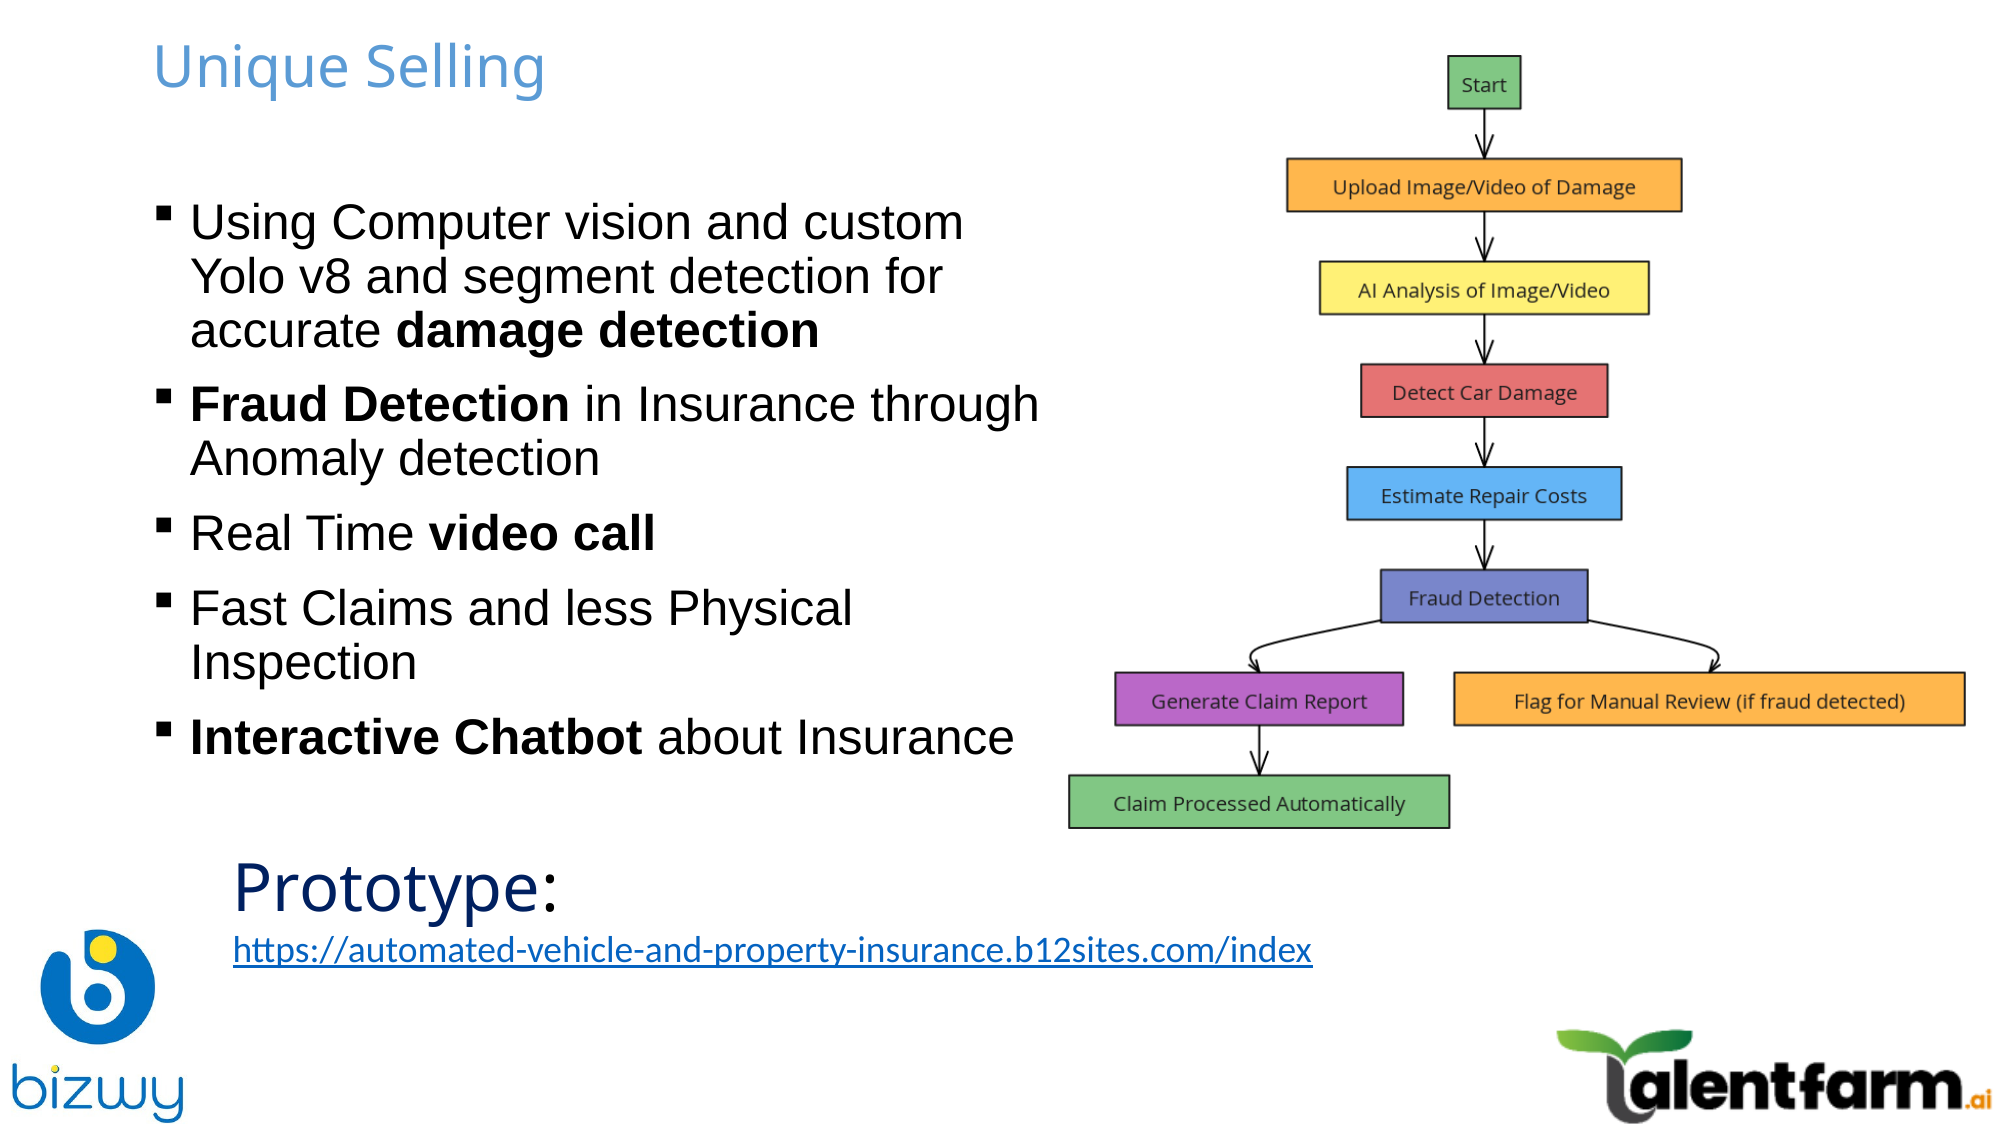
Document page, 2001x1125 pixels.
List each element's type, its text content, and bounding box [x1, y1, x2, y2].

picture [1546, 1009, 2000, 1125]
picture [0, 928, 195, 1124]
list Unique Selling Using Computer vision and custom Yolo v8 and segment detection for accurate damage detection Fraud Detection in Insurance through Anomaly detection Real Time video call Fast Claims and less Physical Inspection Interactive Chatbot about Insurance [137, 29, 1060, 821]
picture [1059, 46, 1975, 838]
text_box Prototype: https://automated-vehicle-and-property-insurance.b12sites.com/index [217, 837, 1910, 978]
